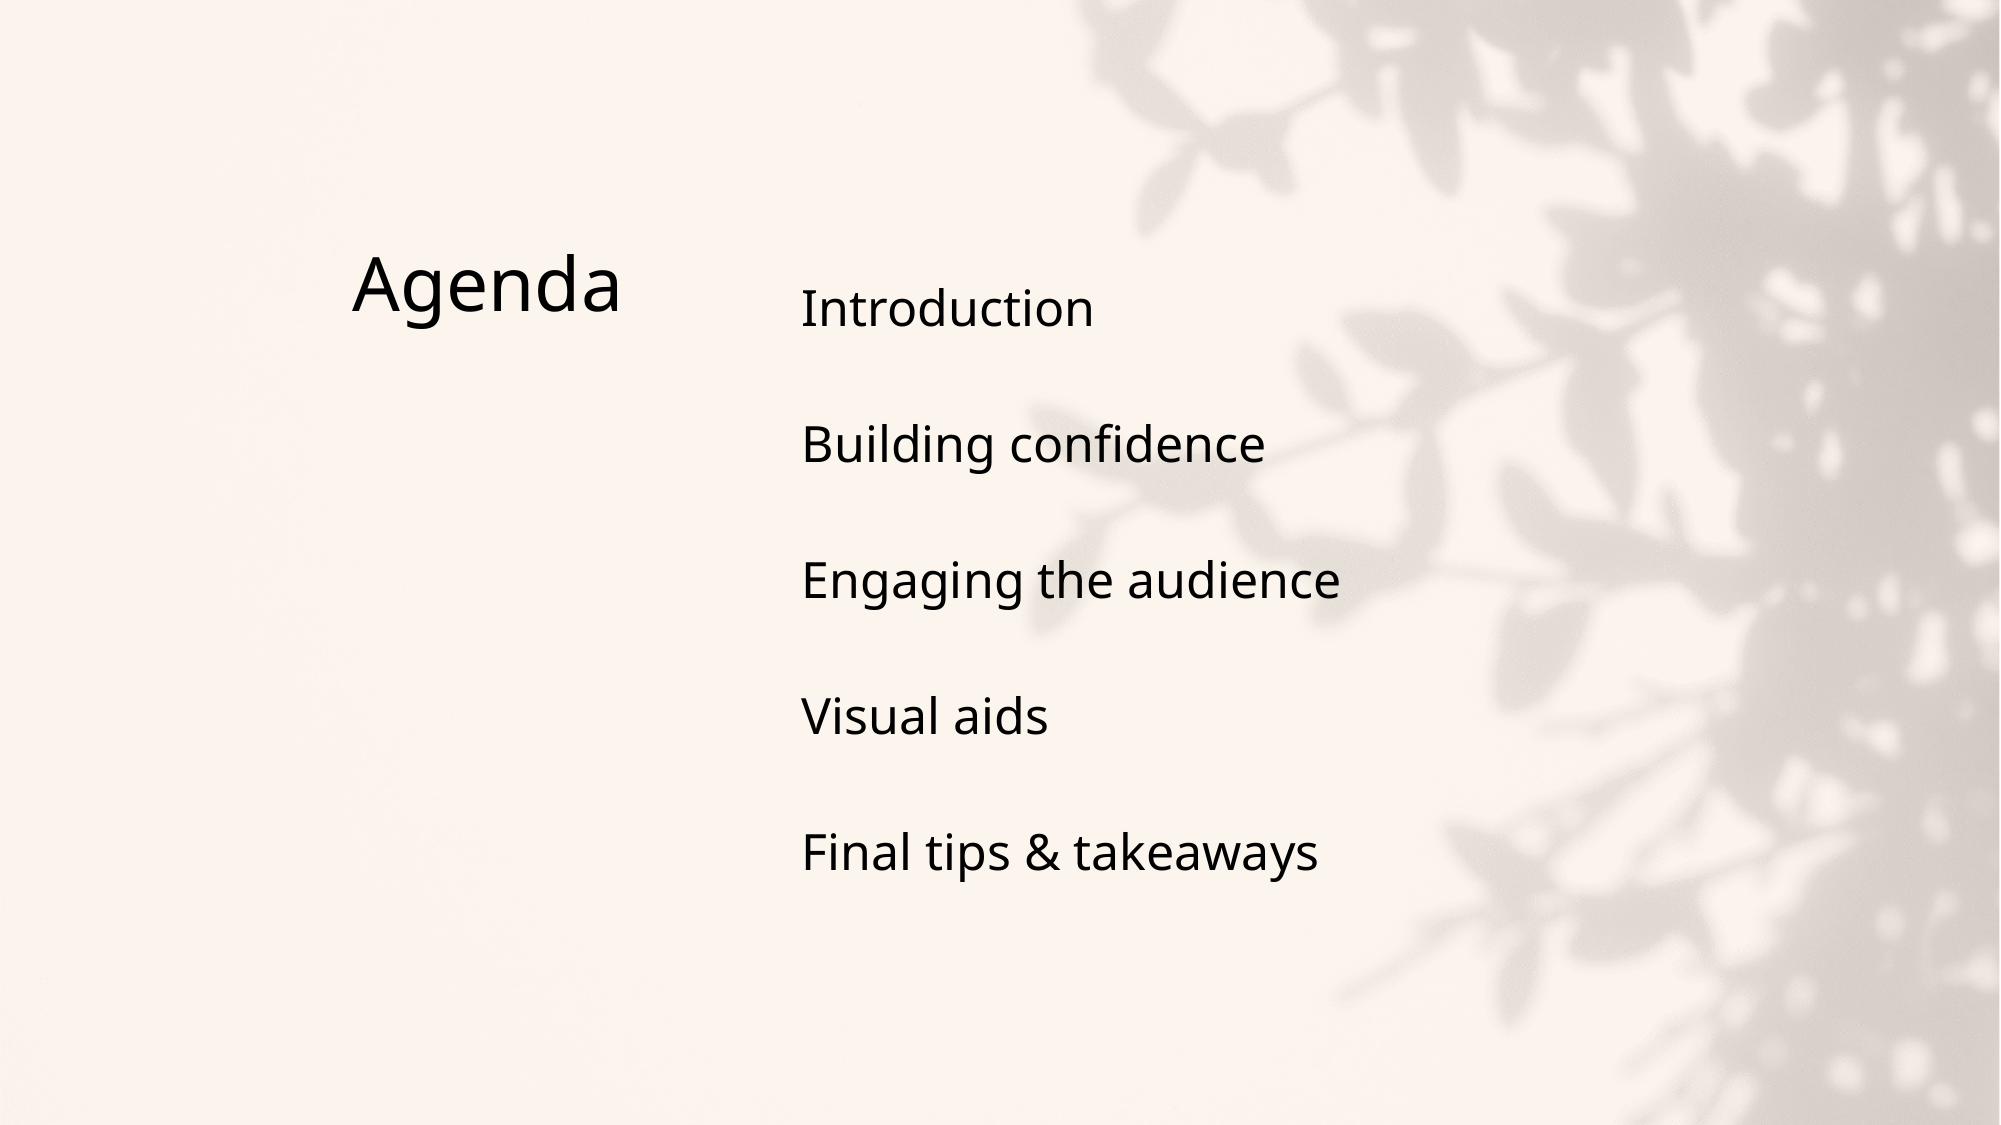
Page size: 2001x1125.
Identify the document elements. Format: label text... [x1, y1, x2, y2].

list Introduction Building confidence Engaging the audience Visual aids Final tips & takeaways [786, 239, 1605, 991]
title Agenda [225, 239, 751, 991]
picture [0, 0, 2000, 1125]
